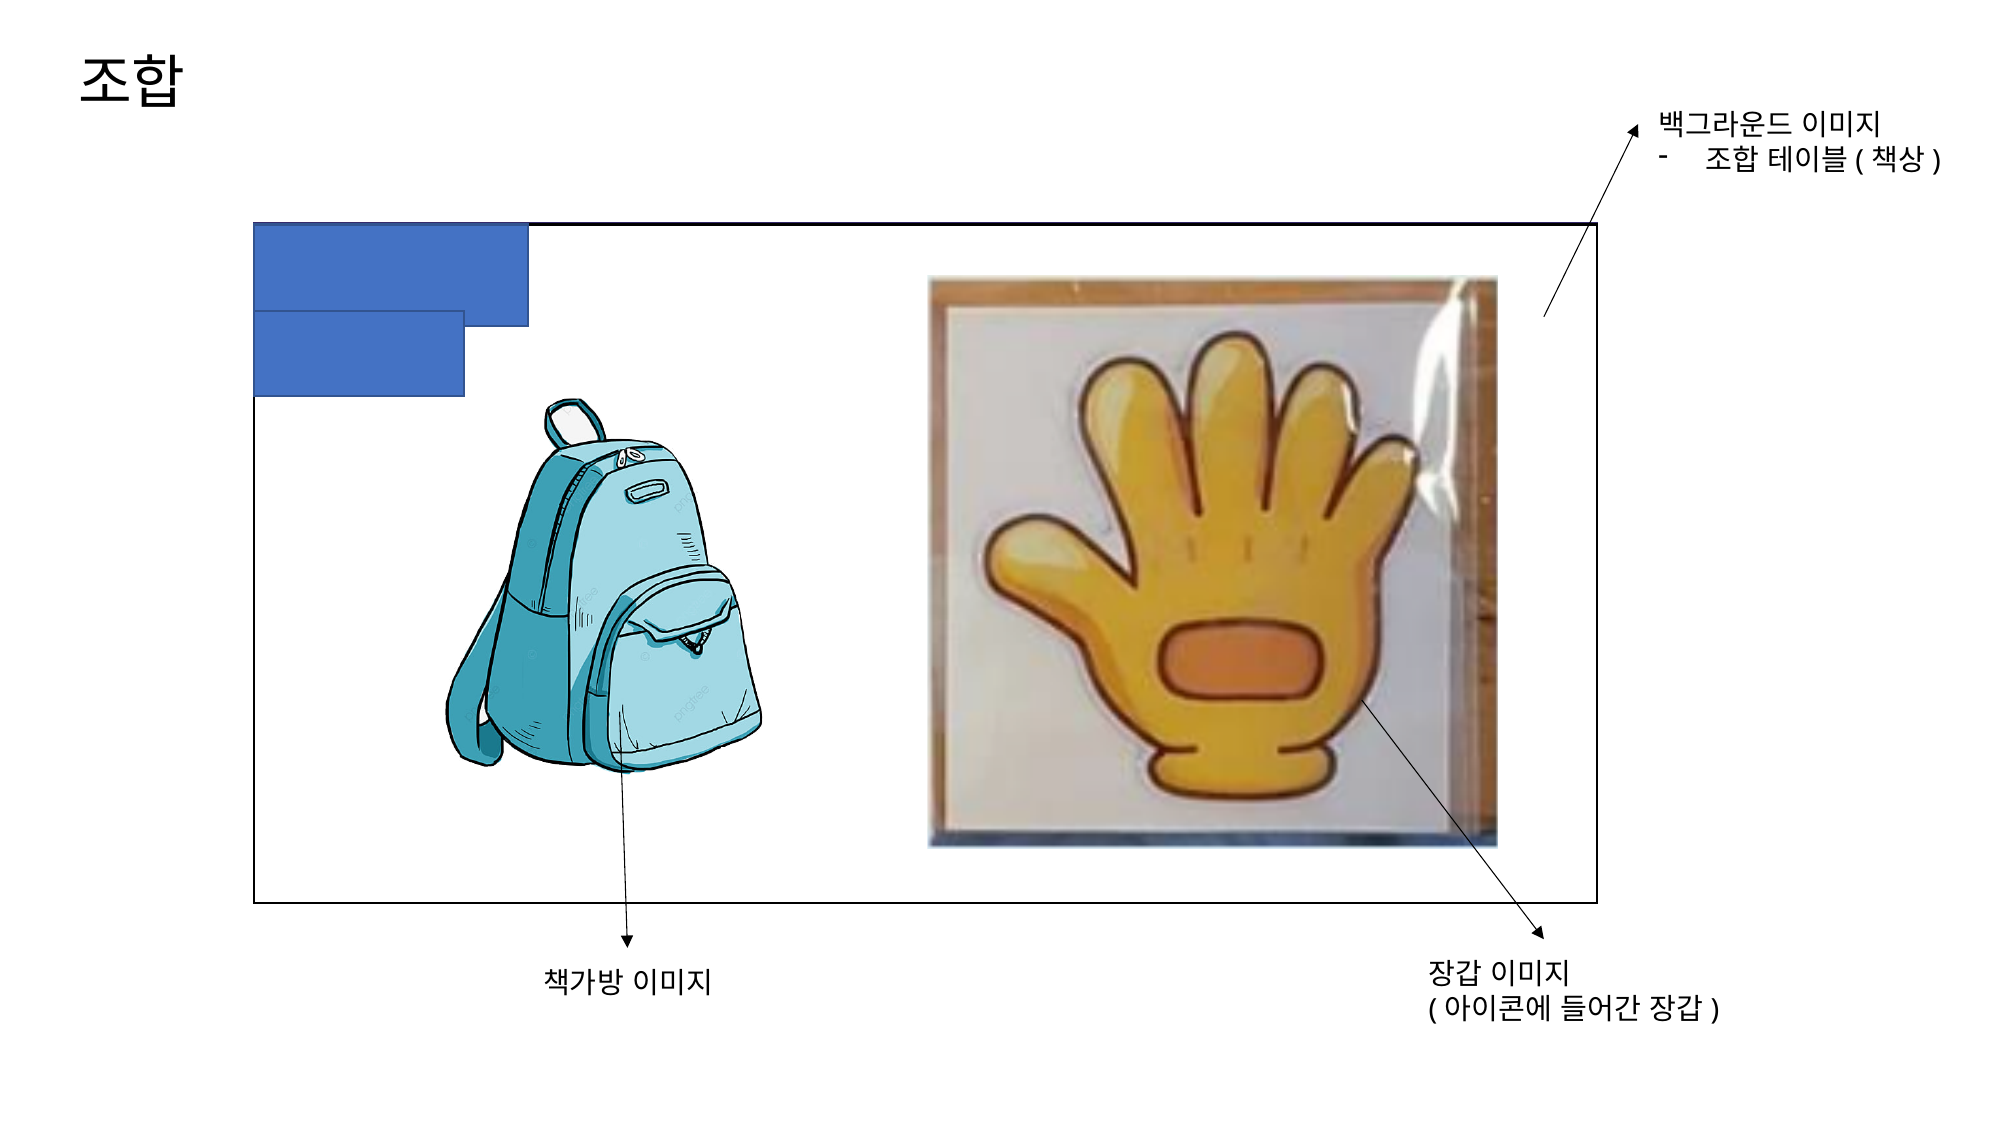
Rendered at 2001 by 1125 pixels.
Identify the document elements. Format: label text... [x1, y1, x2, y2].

text_box 장갑 이미지 (아이콘에 들어간 장갑) [1413, 947, 1770, 1033]
text_box 백그라운드 이미지 조합 테이블(책상) [1643, 98, 1959, 184]
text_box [1543, 123, 1639, 317]
text_box 책가방 이미지 [528, 957, 775, 1007]
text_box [619, 711, 628, 948]
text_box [1361, 699, 1544, 940]
text_box 조합 [63, 38, 390, 123]
picture [253, 223, 1598, 901]
